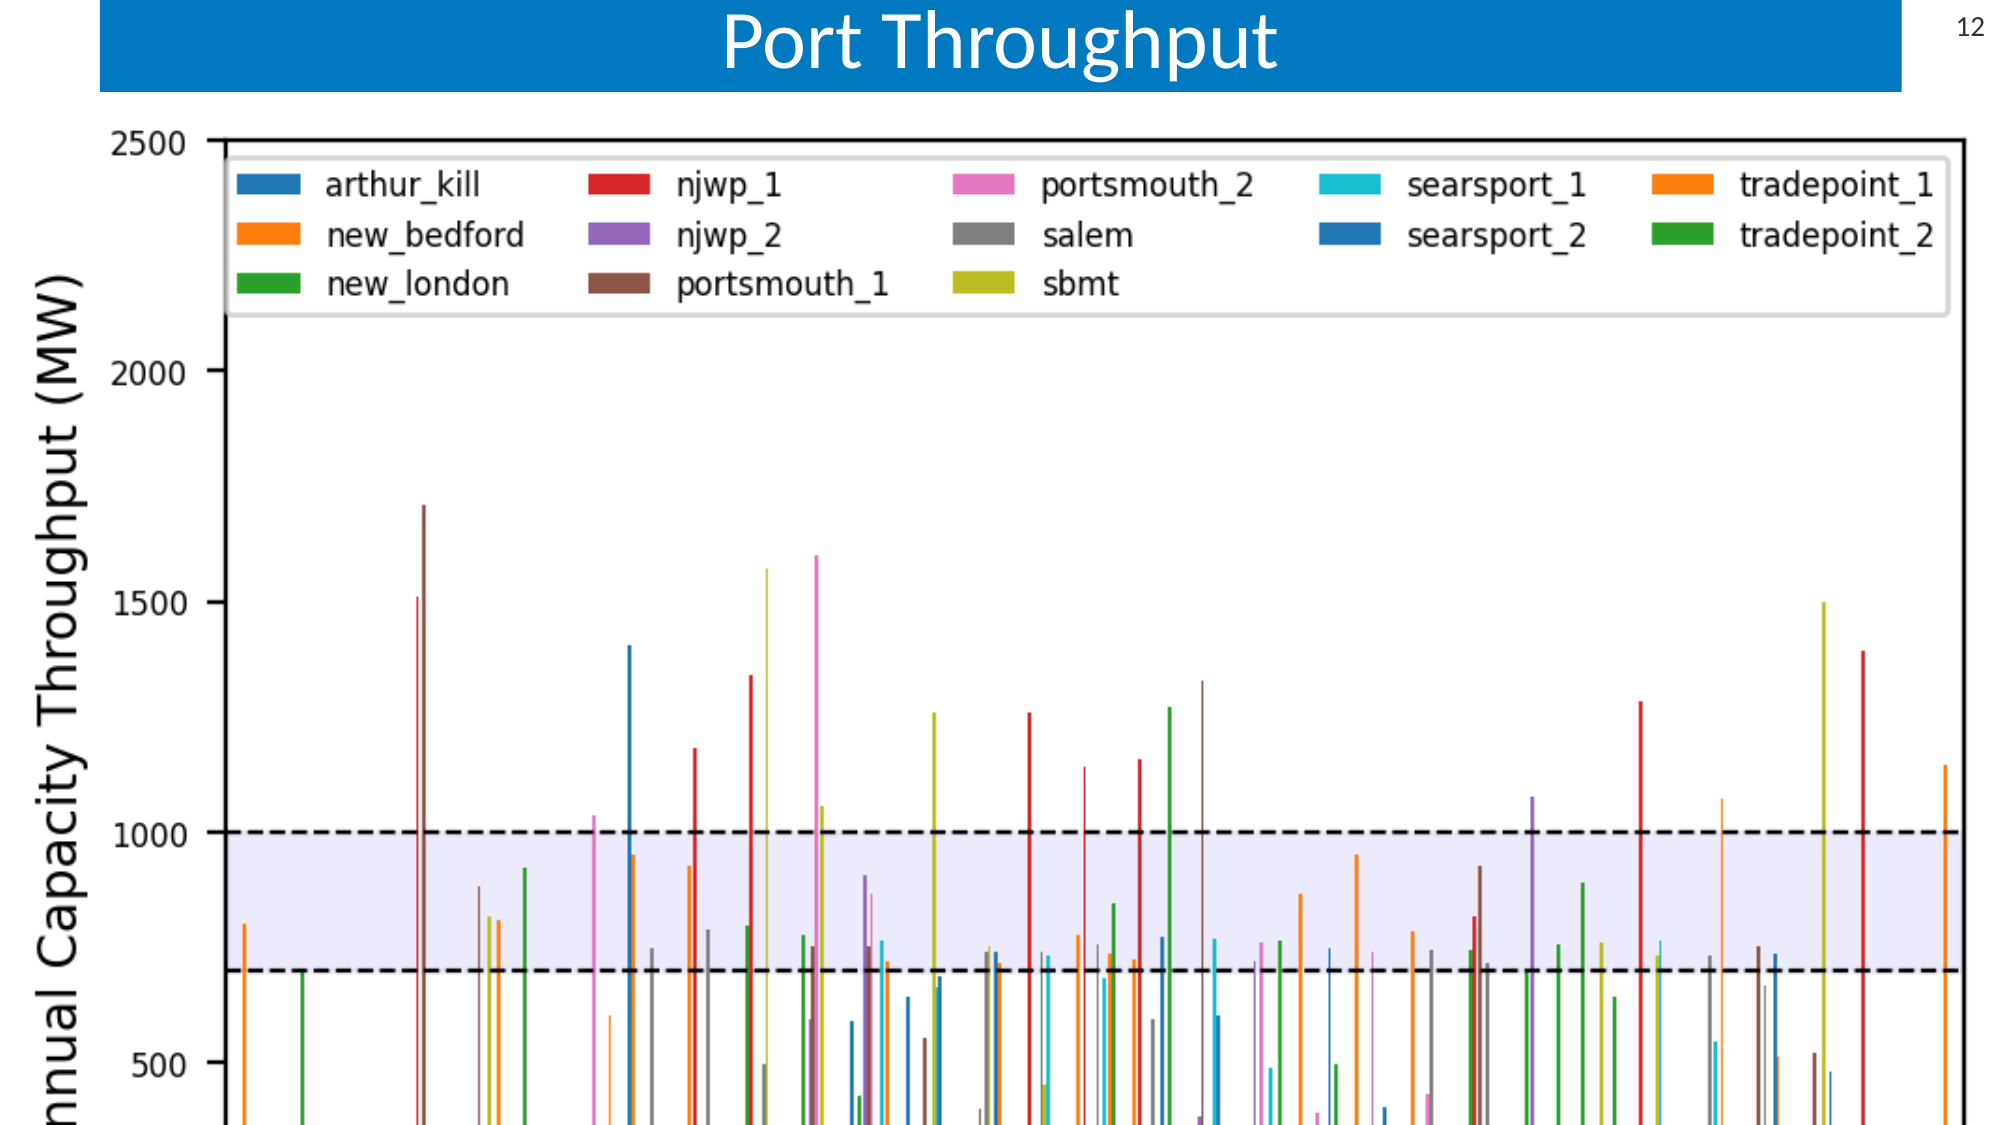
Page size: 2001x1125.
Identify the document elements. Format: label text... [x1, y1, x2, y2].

title Port Throughput [99, 0, 1902, 91]
picture [0, 92, 2000, 1125]
